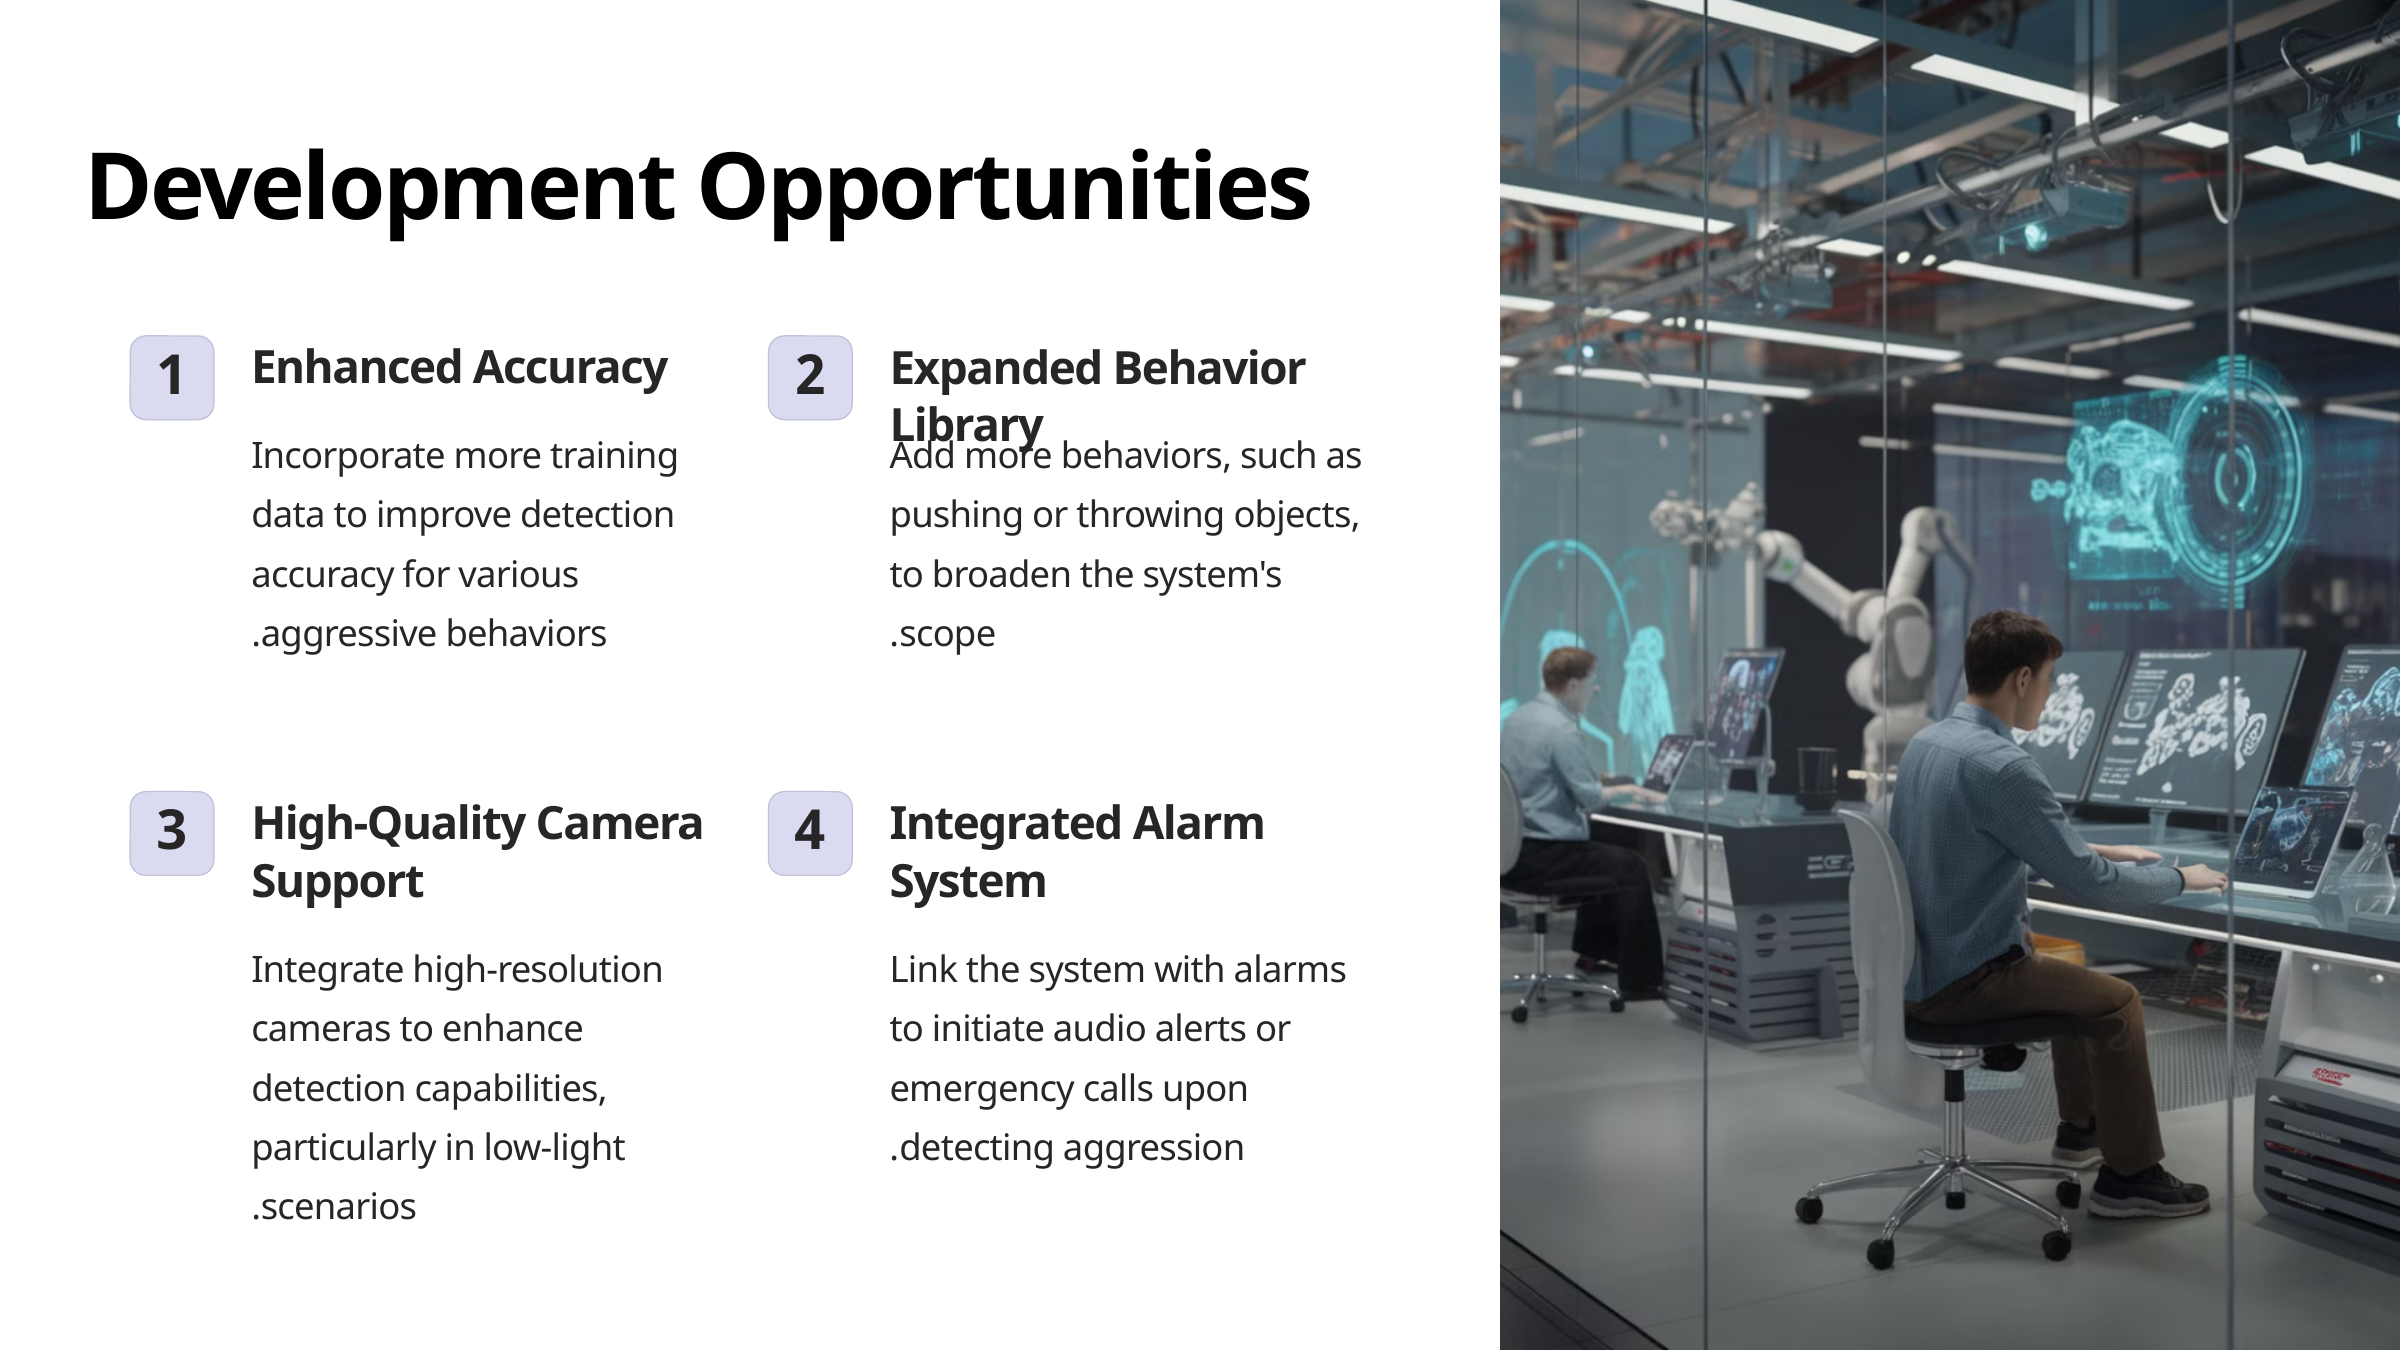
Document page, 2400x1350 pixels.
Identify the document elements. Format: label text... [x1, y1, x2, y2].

text_box Development Opportunities [130, 122, 1314, 239]
text_box Add more behaviors, such as pushing or throwing objects, to broaden the system's scope. [889, 416, 1370, 655]
text_box 2 [793, 349, 828, 406]
text_box Expanded Behavior Library [889, 335, 1370, 416]
text_box Incorporate more training data to improve detection accuracy for various aggressive behaviors. [251, 416, 732, 655]
text_box [130, 335, 214, 420]
text_box 4 [792, 805, 829, 862]
text_box Integrate high-resolution cameras to enhance detection capabilities, particularly in low-light scenarios. [251, 930, 732, 1228]
text_box [130, 791, 214, 876]
text_box High-Quality Camera Support [251, 791, 732, 908]
text_box Link the system with alarms to initiate audio alerts or emergency calls upon detecting aggression. [889, 930, 1370, 1169]
picture [1499, 0, 2400, 1350]
text_box [768, 335, 853, 420]
text_box 3 [154, 805, 190, 862]
text_box [768, 791, 853, 876]
text_box Integrated Alarm System [889, 791, 1370, 908]
text_box 1 [160, 349, 184, 406]
text_box Enhanced Accuracy [251, 335, 717, 394]
